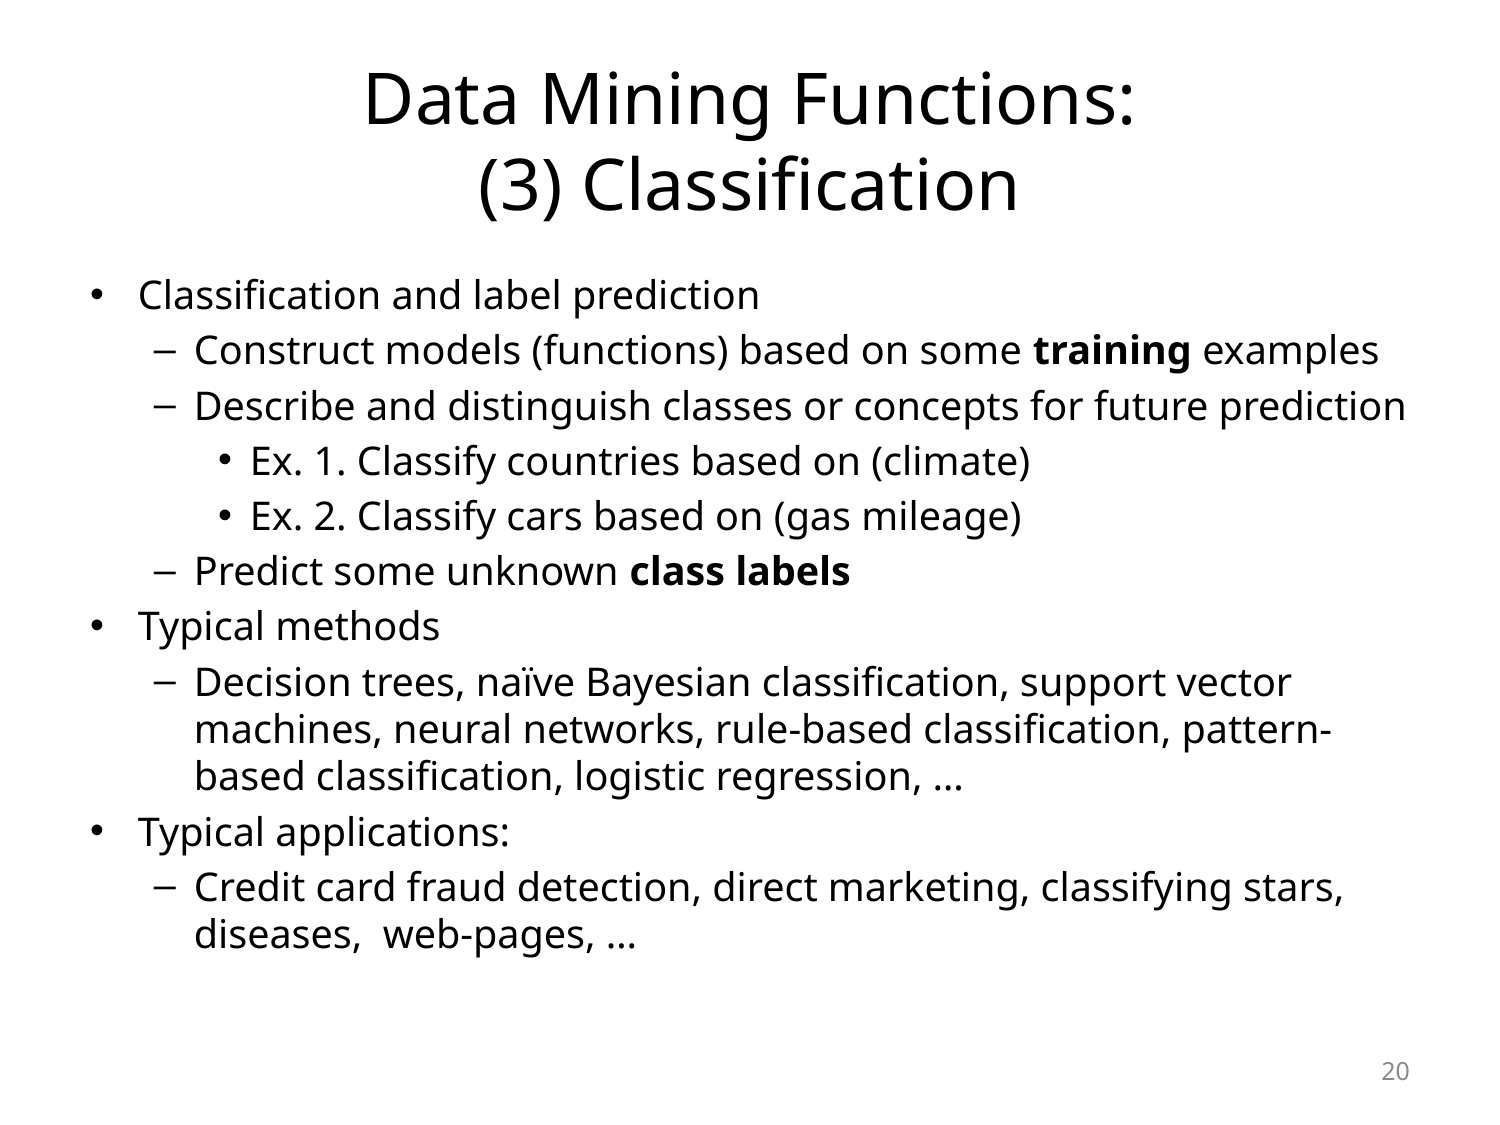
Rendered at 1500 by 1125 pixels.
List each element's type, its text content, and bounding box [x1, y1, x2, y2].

list Classification and label prediction Construct models (functions) based on some training examples Describe and distinguish classes or concepts for future prediction Ex. 1. Classify countries based on (climate) Ex. 2. Classify cars based on (gas mileage) Predict some unknown class labels Typical methods Decision trees, naïve Bayesian classification, support vector machines, neural networks, rule-based classification, pattern-based classification, logistic regression, … Typical applications: Credit card fraud detection, direct marketing, classifying stars, diseases, web-pages, … [75, 262, 1425, 1005]
slide_number 20 [1074, 1042, 1425, 1103]
title Data Mining Functions: (3) Classification [75, 45, 1425, 233]
